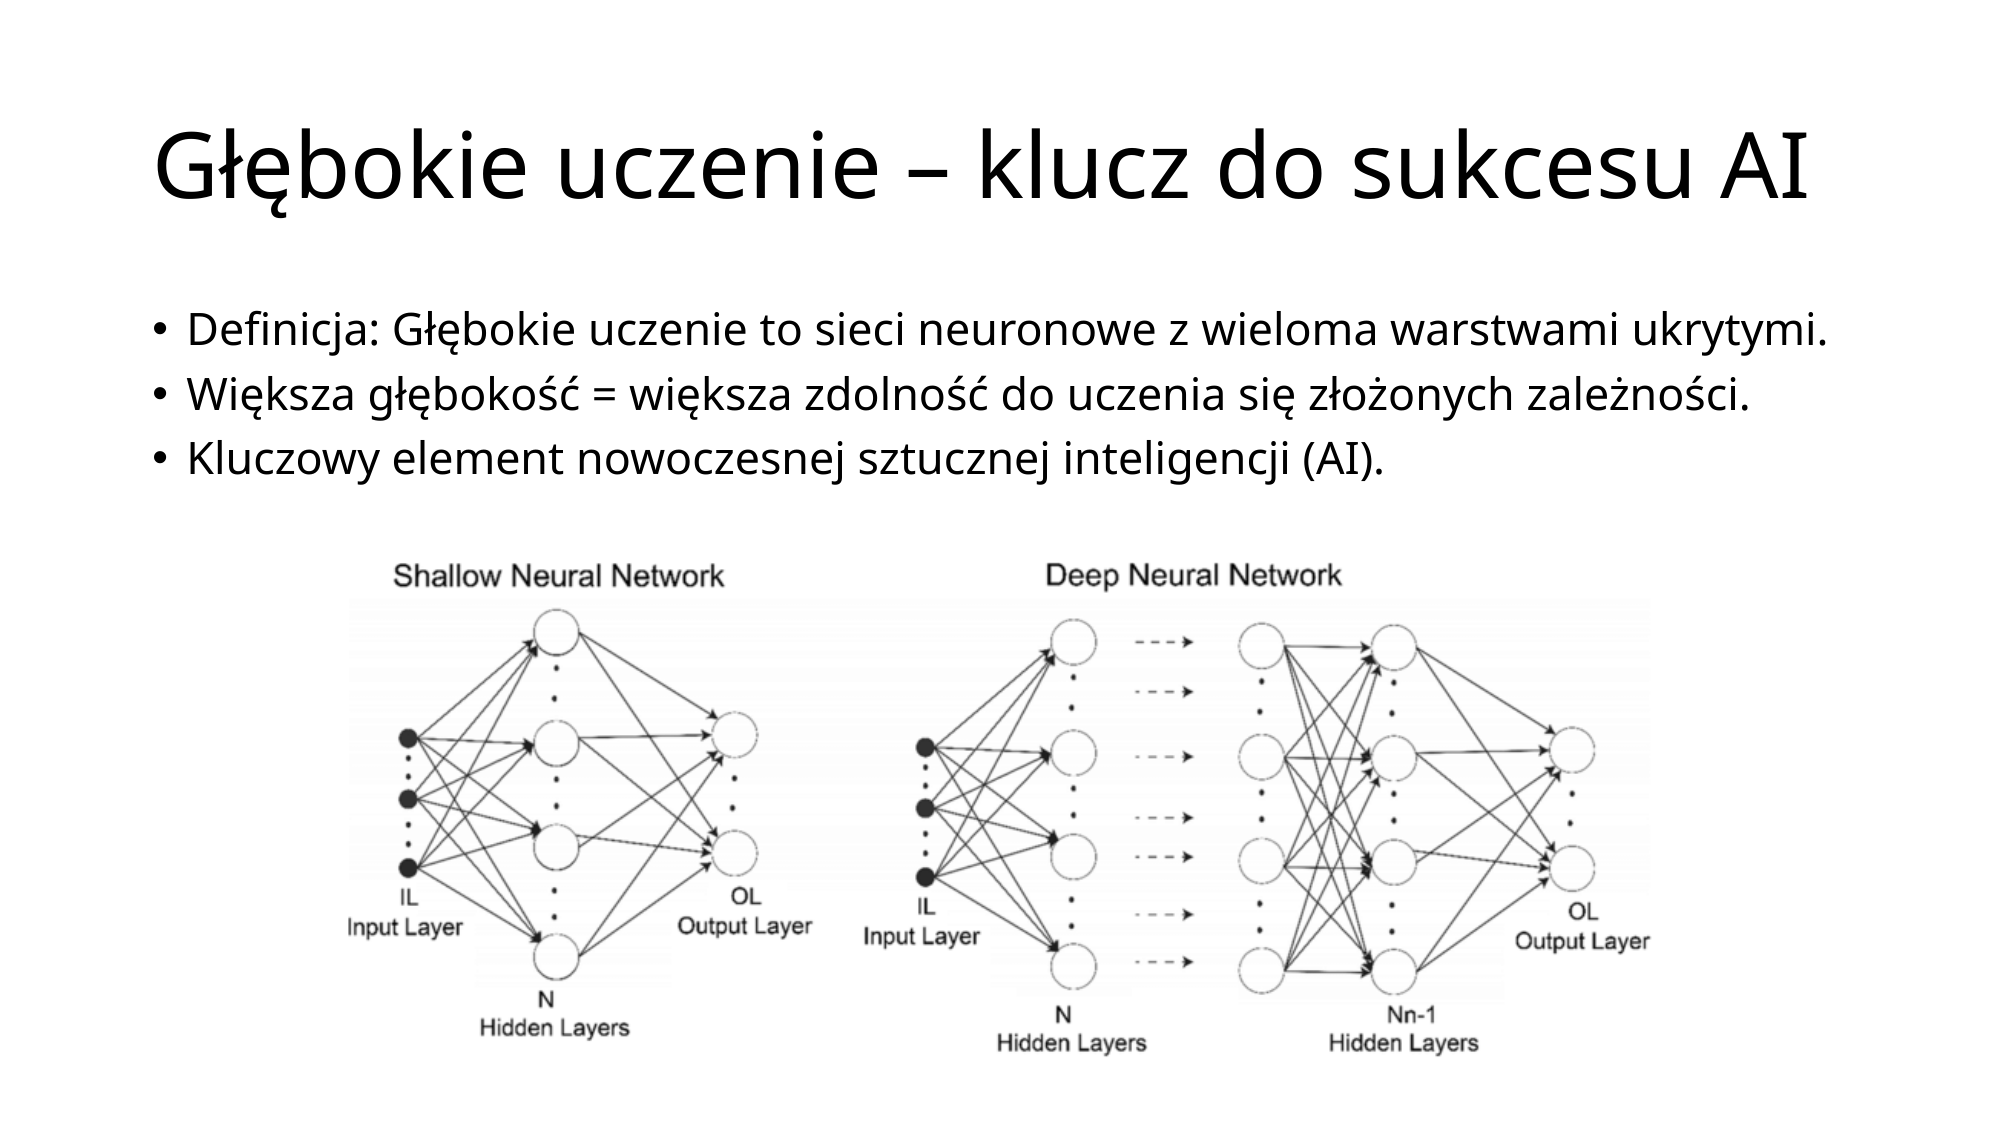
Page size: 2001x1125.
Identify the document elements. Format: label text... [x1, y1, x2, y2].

list Definicja: Głębokie uczenie to sieci neuronowe z wieloma warstwami ukrytymi. Większa głębokość = większa zdolność do uczenia się złożonych zależności. Kluczowy element nowoczesnej sztucznej inteligencji (AI). [137, 299, 1889, 530]
title Głębokie uczenie – klucz do sukcesu AI [137, 59, 1863, 278]
picture [347, 561, 1653, 1059]
